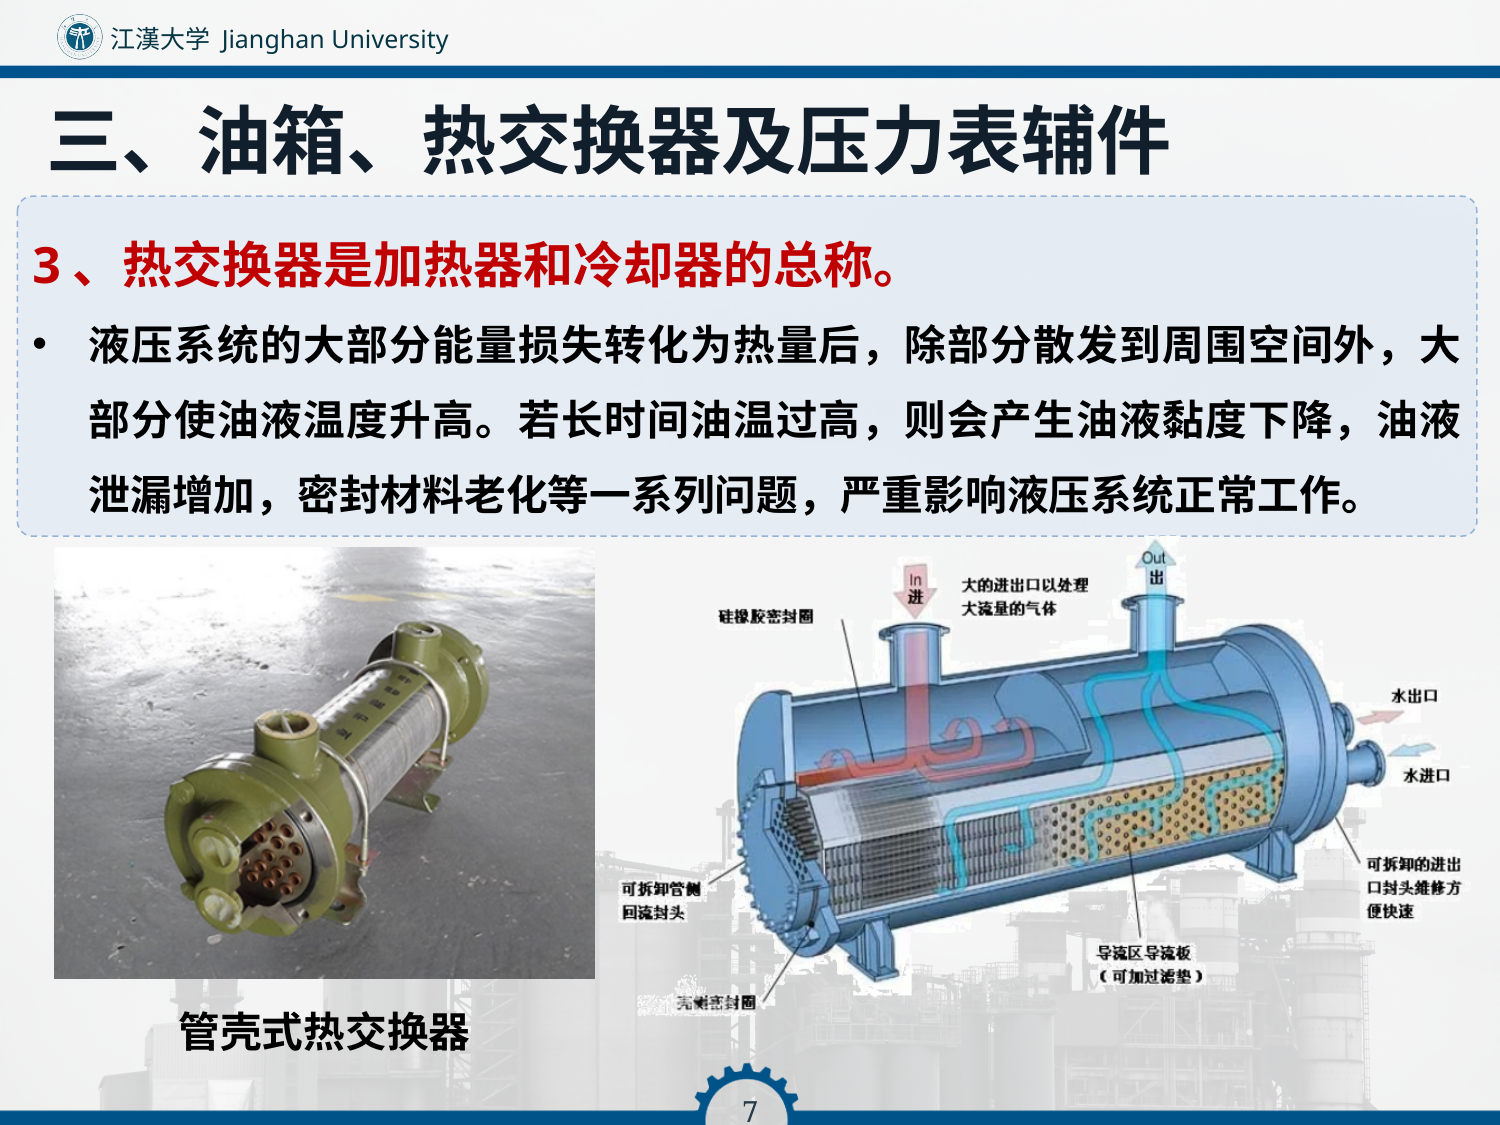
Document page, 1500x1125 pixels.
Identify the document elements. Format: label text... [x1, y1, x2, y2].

text_box 3、热交换器是加热器和冷却器的总称。 液压系统的大部分能量损失转化为热量后，除部分散发到周围空间外，大部分使油液温度升高。若长时间油温过高，则会产生油液黏度下降，油液泄漏增加，密封材料老化等一系列问题，严重影响液压系统正常工作。 [17, 196, 1477, 567]
text_box 江漢大学 Jianghan University [109, 16, 464, 61]
picture [54, 547, 595, 979]
picture [54, 11, 105, 62]
text_box [0, 63, 1500, 80]
list 三、油箱、热交换器及压力表辅件 [31, 96, 1246, 196]
picture [0, 536, 1500, 1125]
